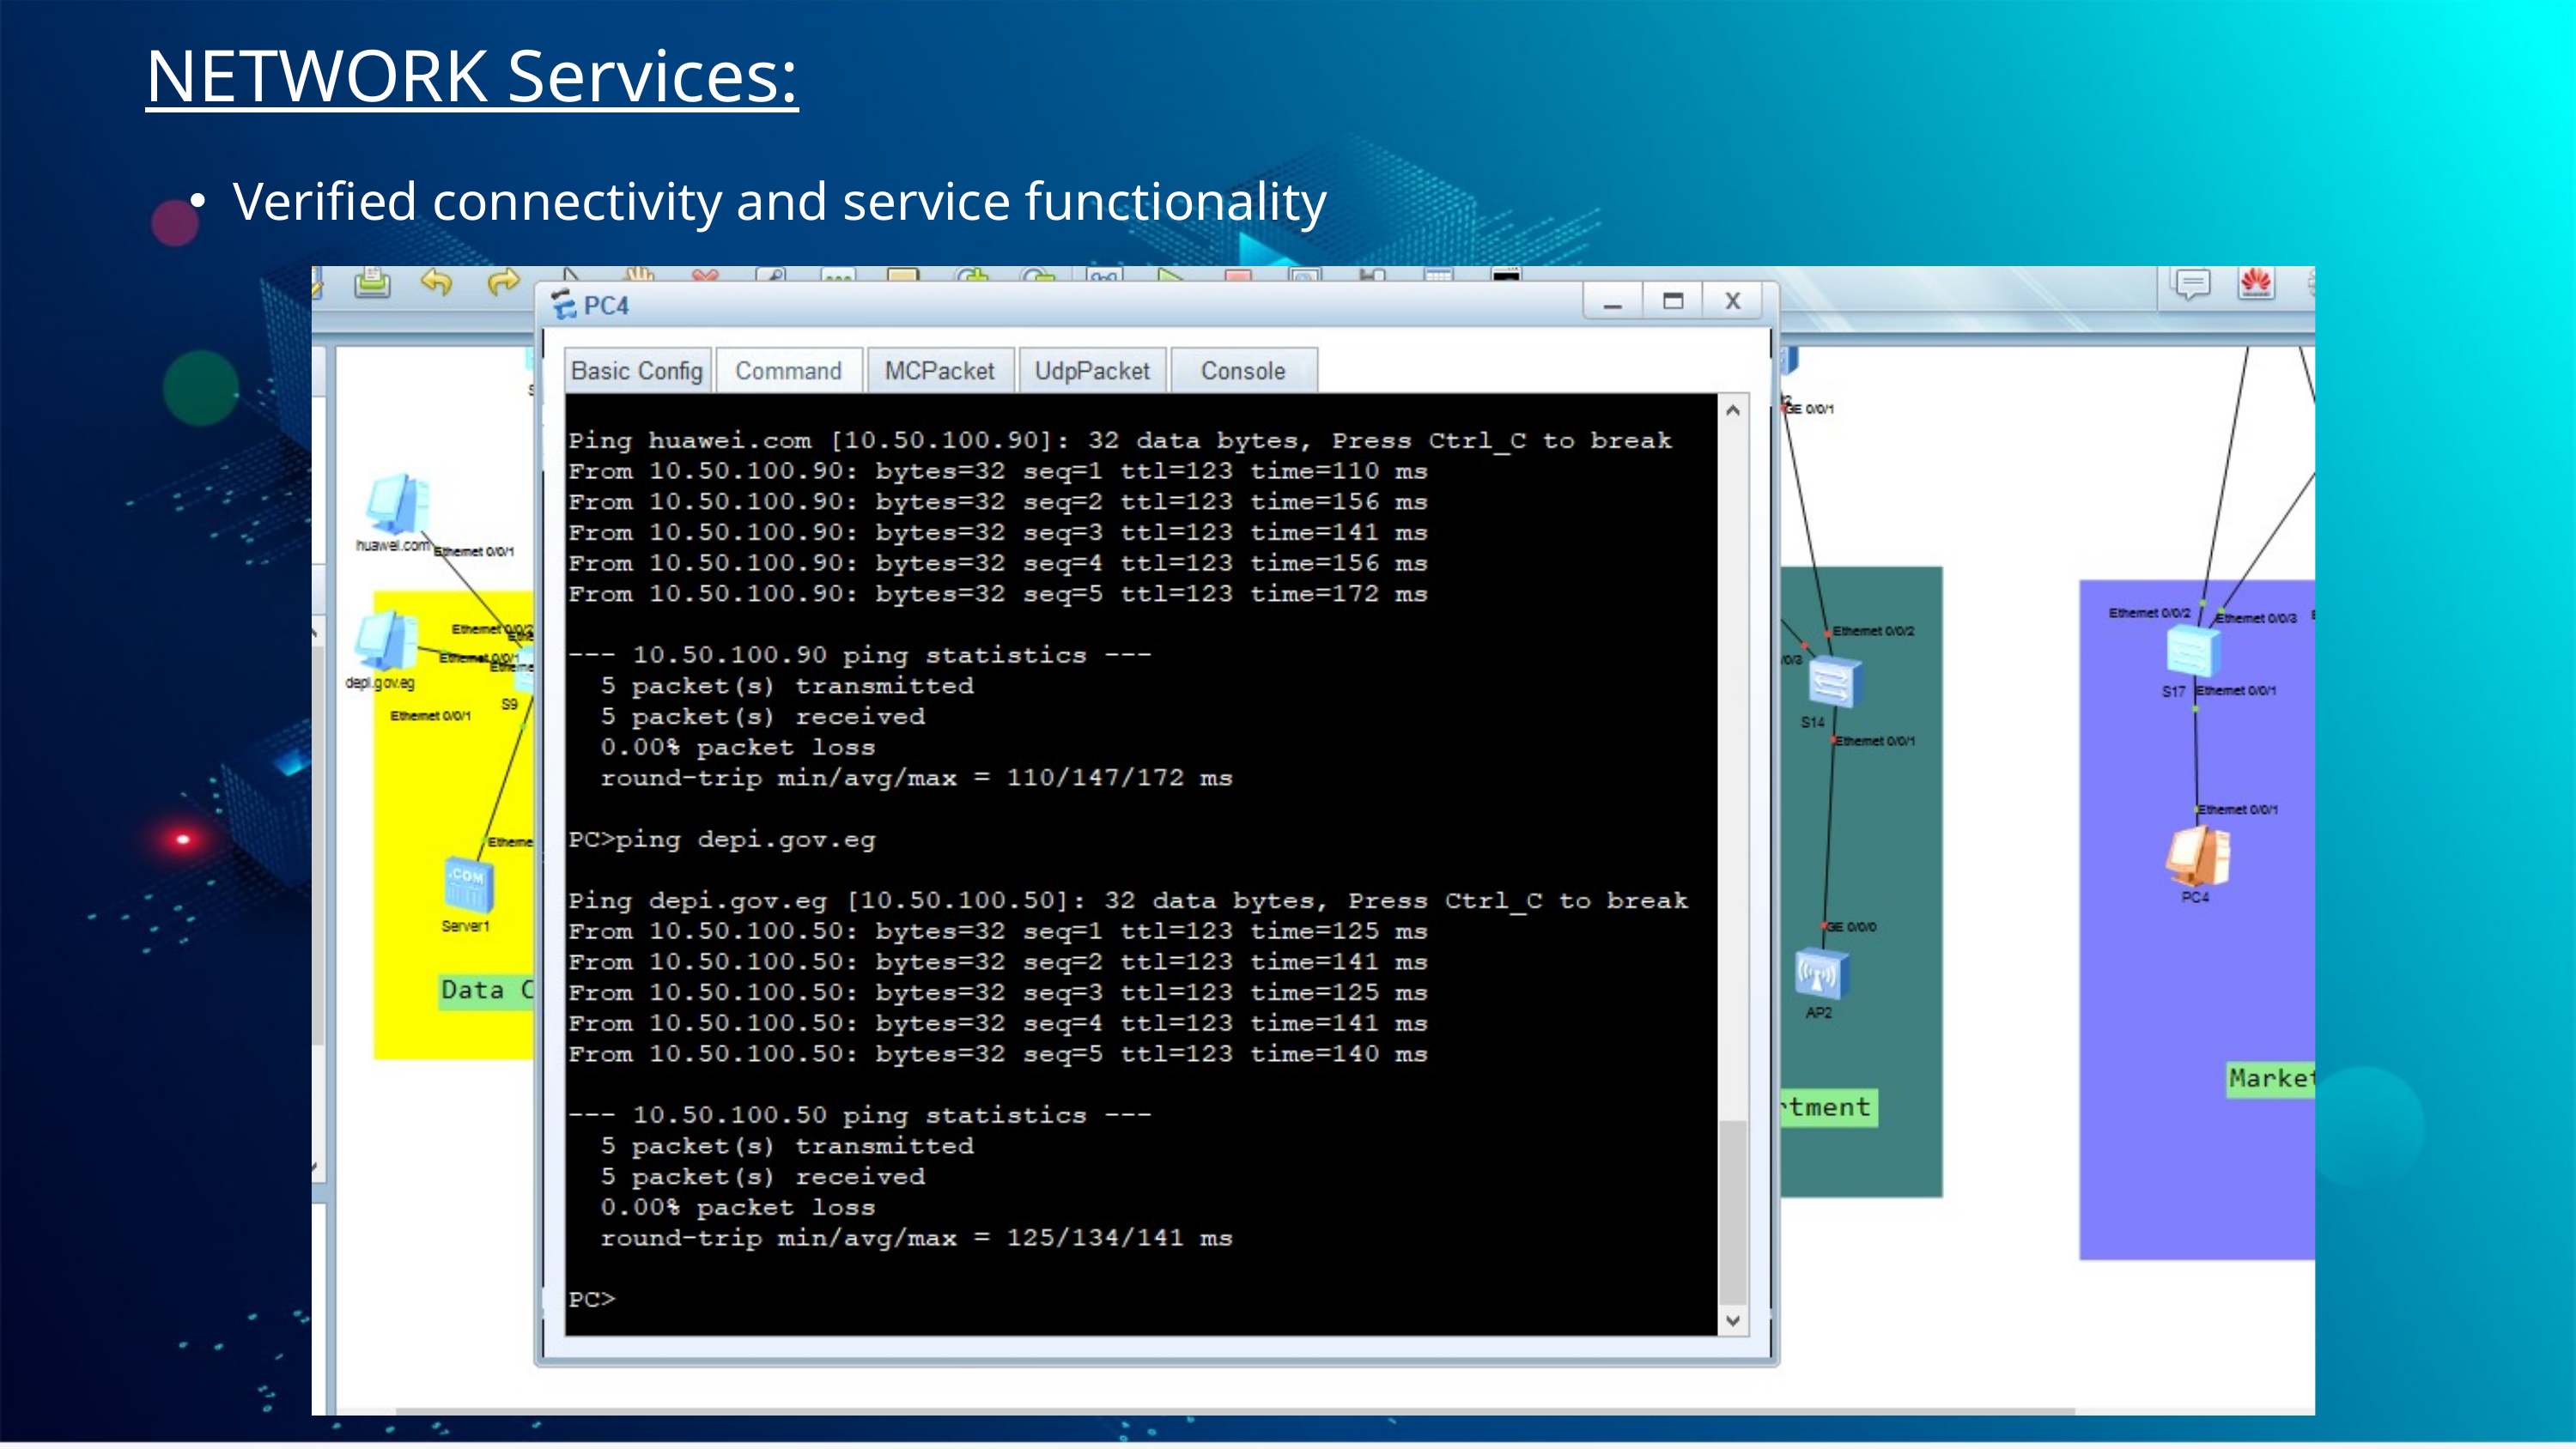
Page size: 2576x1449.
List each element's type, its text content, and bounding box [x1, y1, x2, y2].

text_box NETWORK Services: Verified connectivity and service functionality [144, 45, 1824, 231]
text_box [312, 266, 2316, 1416]
text_box [0, 0, 2576, 1449]
